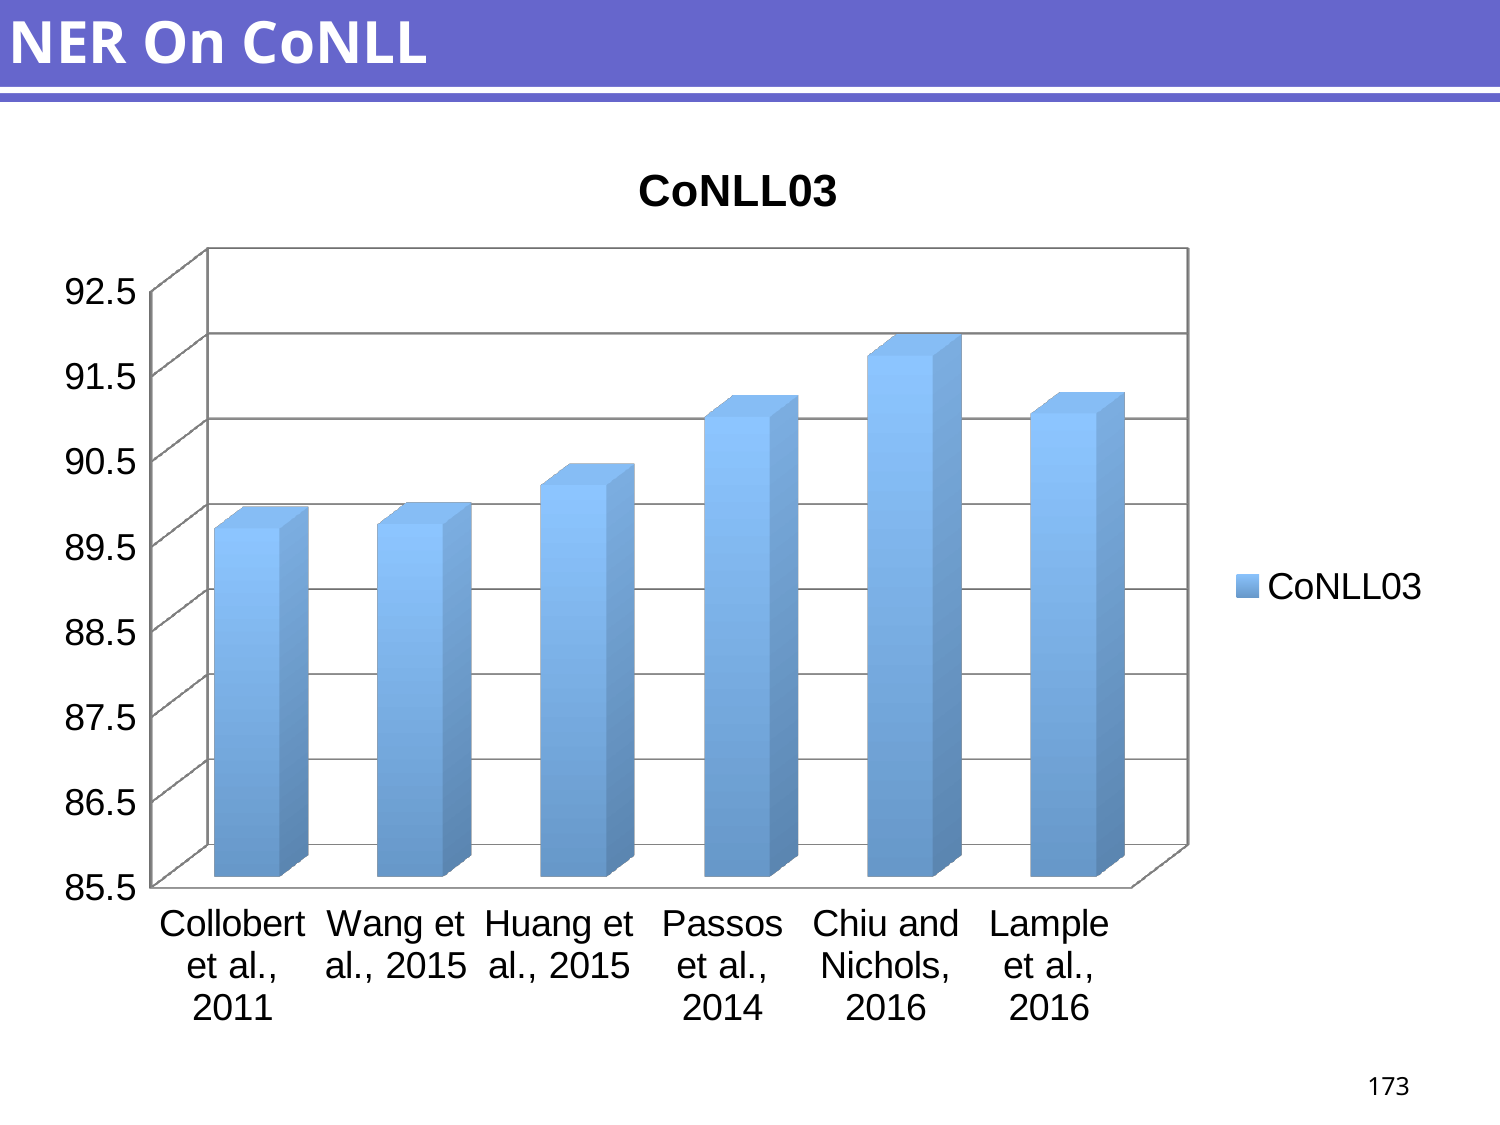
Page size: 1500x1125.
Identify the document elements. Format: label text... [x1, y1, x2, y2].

title NER On CoNLL [0, 7, 1309, 73]
chart [29, 125, 1447, 1048]
slide_number 173 [1293, 1058, 1425, 1112]
